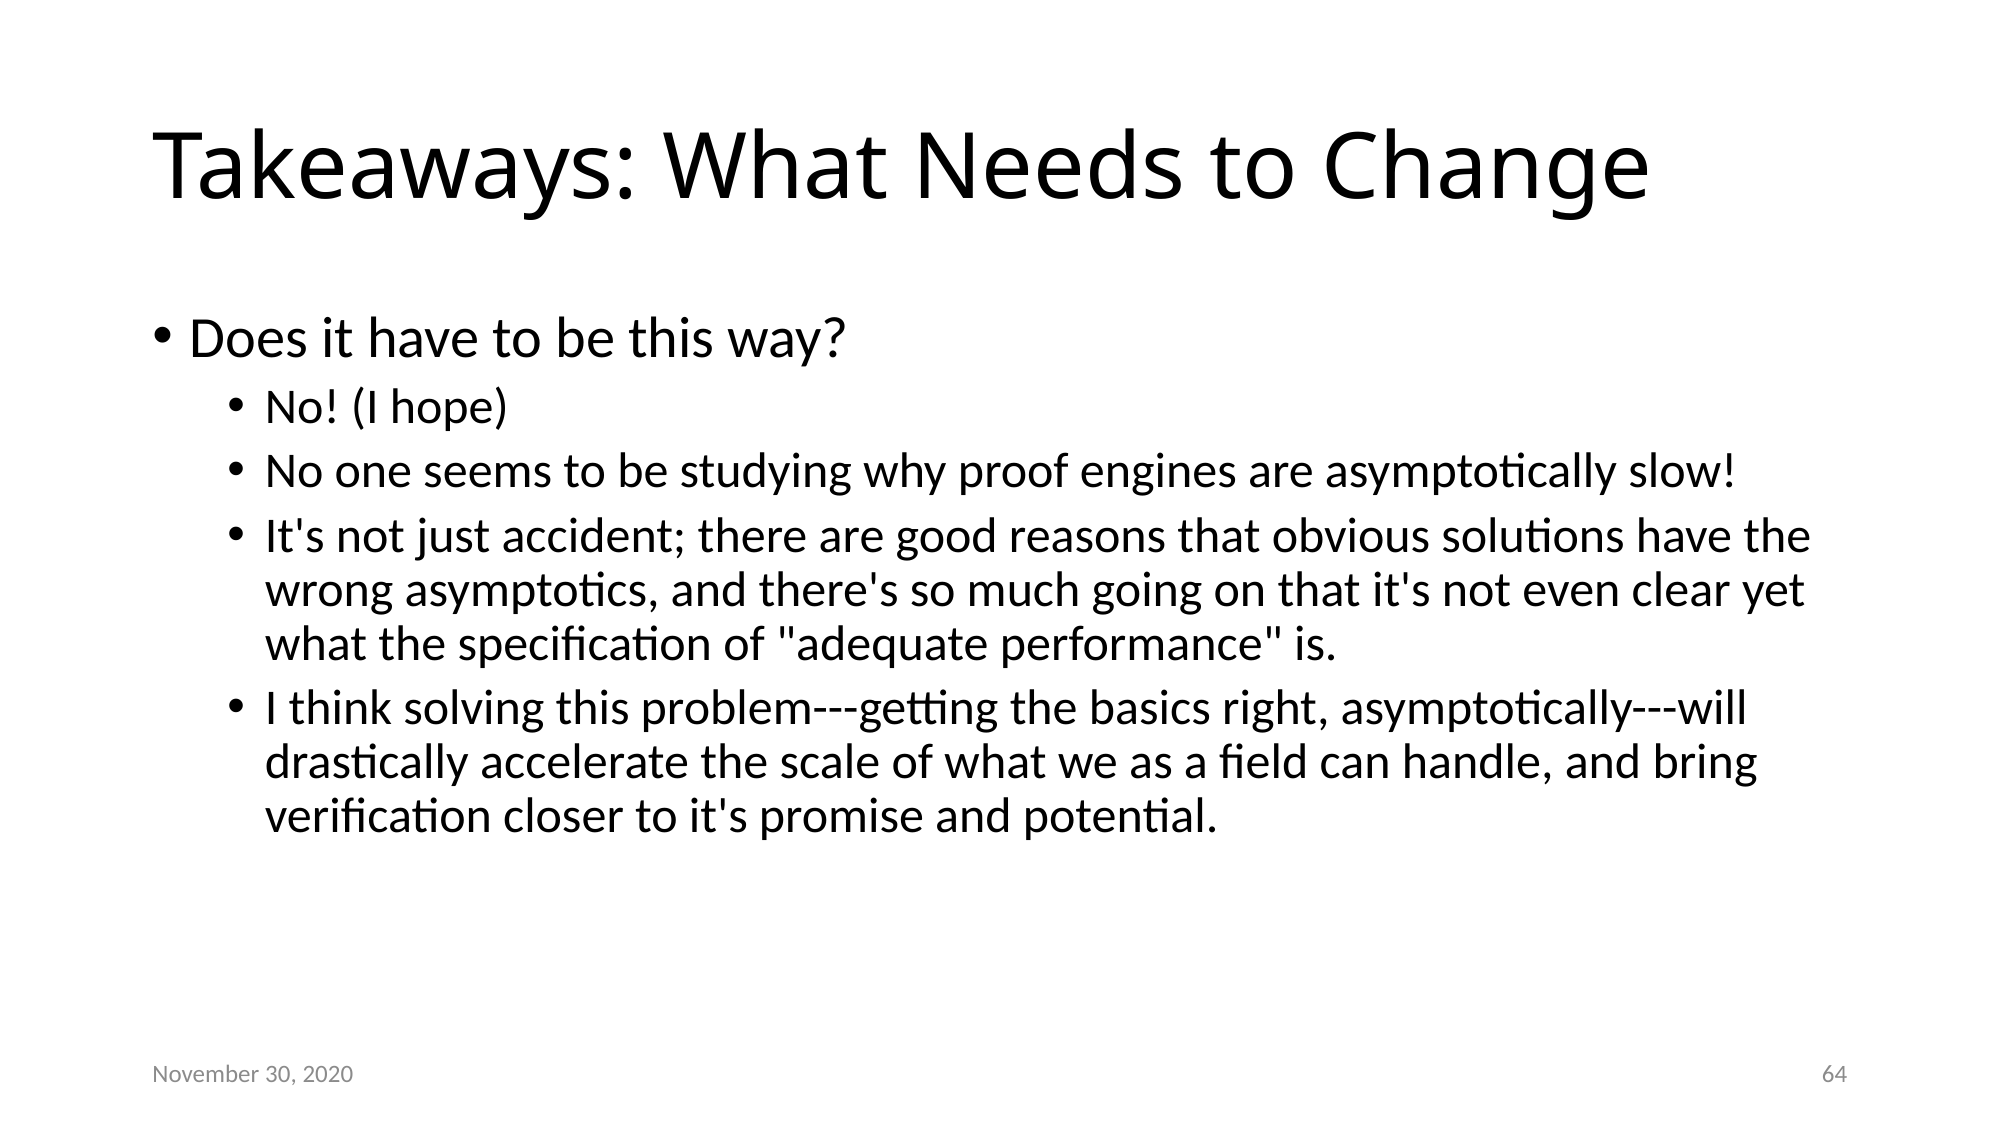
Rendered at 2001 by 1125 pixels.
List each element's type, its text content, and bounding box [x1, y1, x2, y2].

slide_number 64 [1412, 1042, 1863, 1103]
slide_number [137, 1042, 588, 1103]
title Takeaways: What Needs to Change [137, 59, 1863, 278]
list Does it have to be this way? No! (I hope) No one seems to be studying why proof engines are asymptotically slow! It's not just accident; there are good reasons that obvious solutions have the wrong asymptotics, and there's so much going on that it's not even clear yet what the specification of "adequate performance" is. I think solving this problem---getting the basics right, asymptotically---will drastically accelerate the scale of what we as a field can handle, and bring verification closer to it's promise and potential. [137, 299, 1863, 1014]
